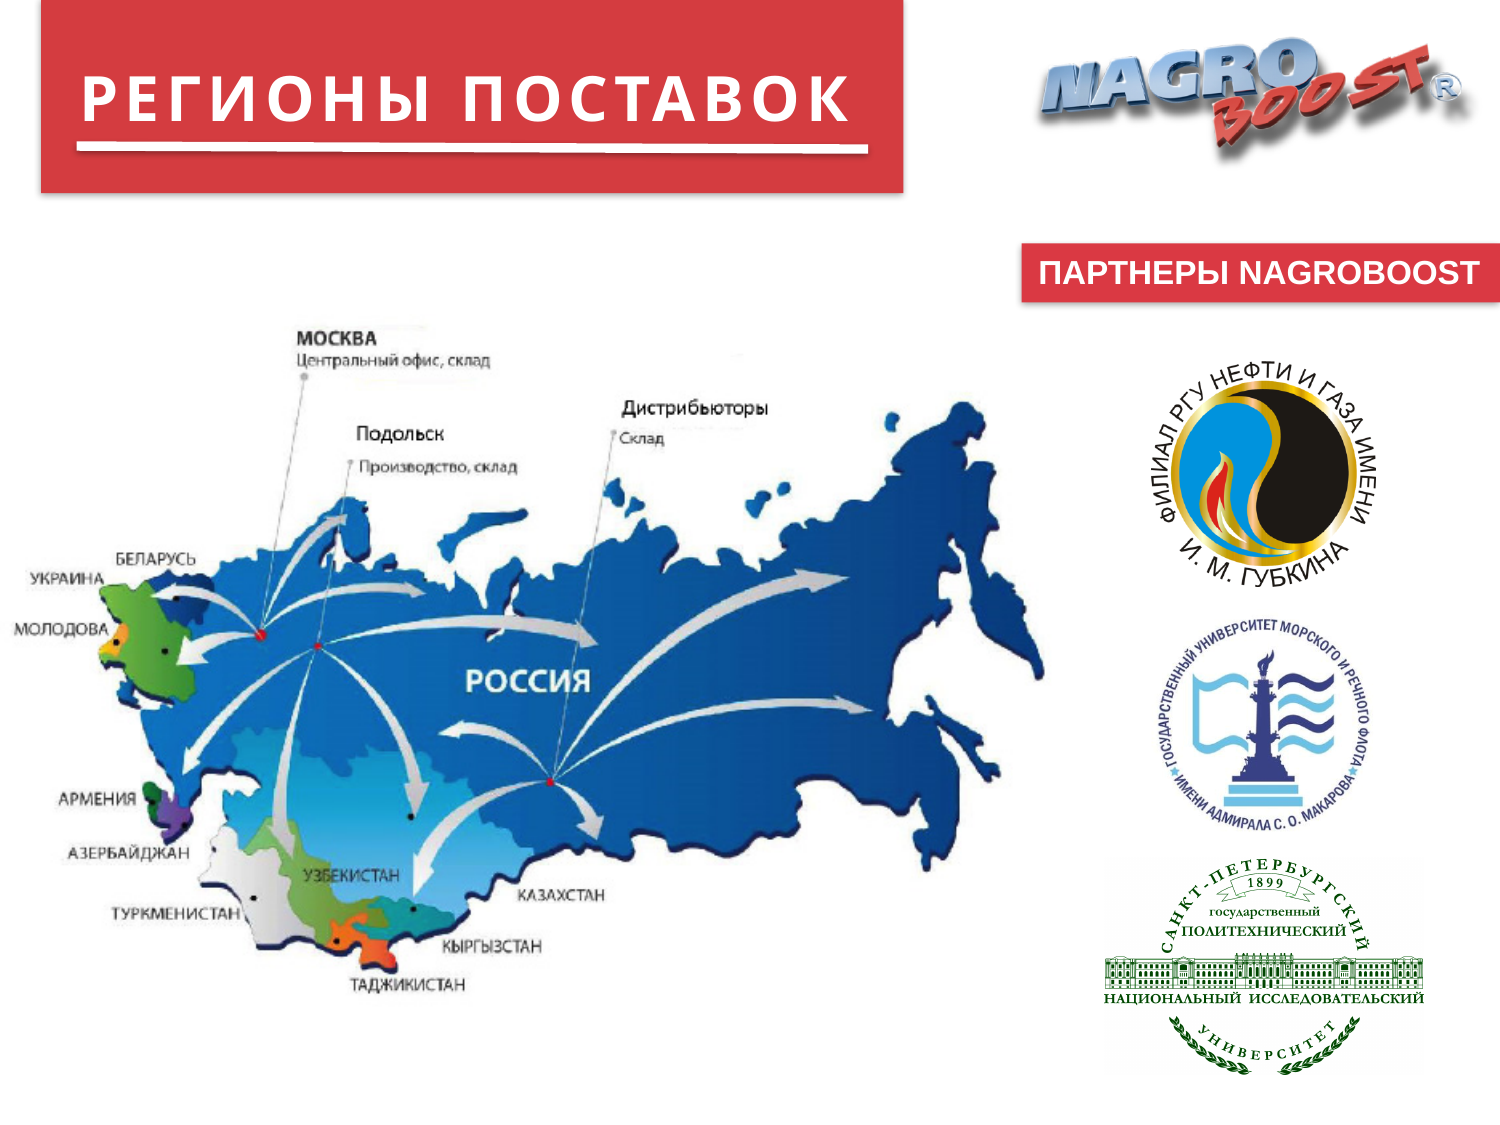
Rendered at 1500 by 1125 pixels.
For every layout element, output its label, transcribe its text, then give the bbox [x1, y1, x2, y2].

picture [0, 314, 1064, 1013]
text_box [40, 0, 904, 194]
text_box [76, 145, 869, 150]
picture [1104, 857, 1424, 1075]
text_box [1021, 299, 1500, 303]
picture [1151, 361, 1377, 587]
text_box РЕГИОНЫ ПОСТАВОК [64, 51, 928, 142]
picture [1021, 30, 1483, 172]
picture [1127, 609, 1401, 837]
text_box ПАРТНЕРЫ NAGROBOOST [1018, 243, 1500, 299]
